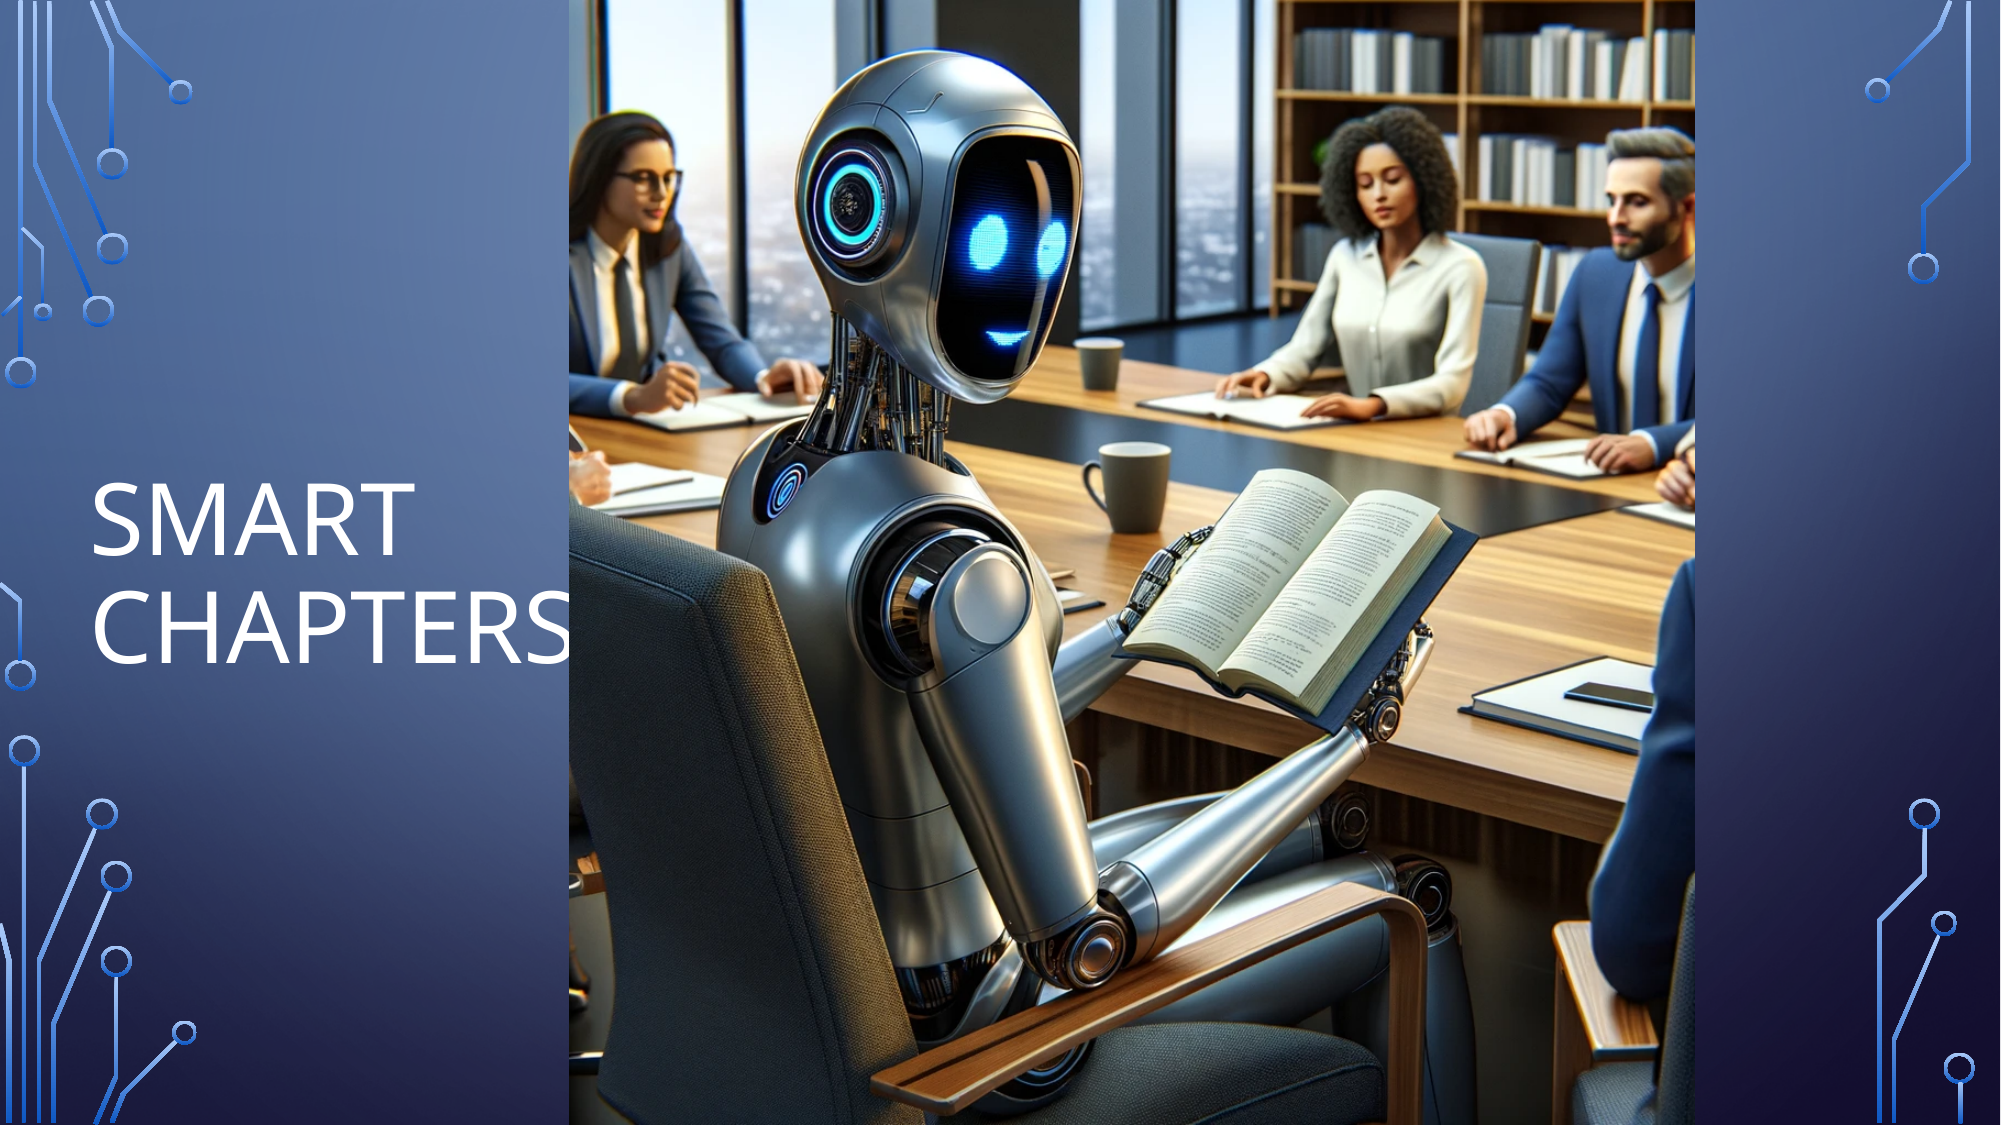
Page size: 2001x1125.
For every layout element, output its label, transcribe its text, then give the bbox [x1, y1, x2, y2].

title Smart Chapters [1696, 432, 1700, 693]
picture [569, 0, 1696, 1125]
title Smart Chapters [74, 432, 569, 693]
